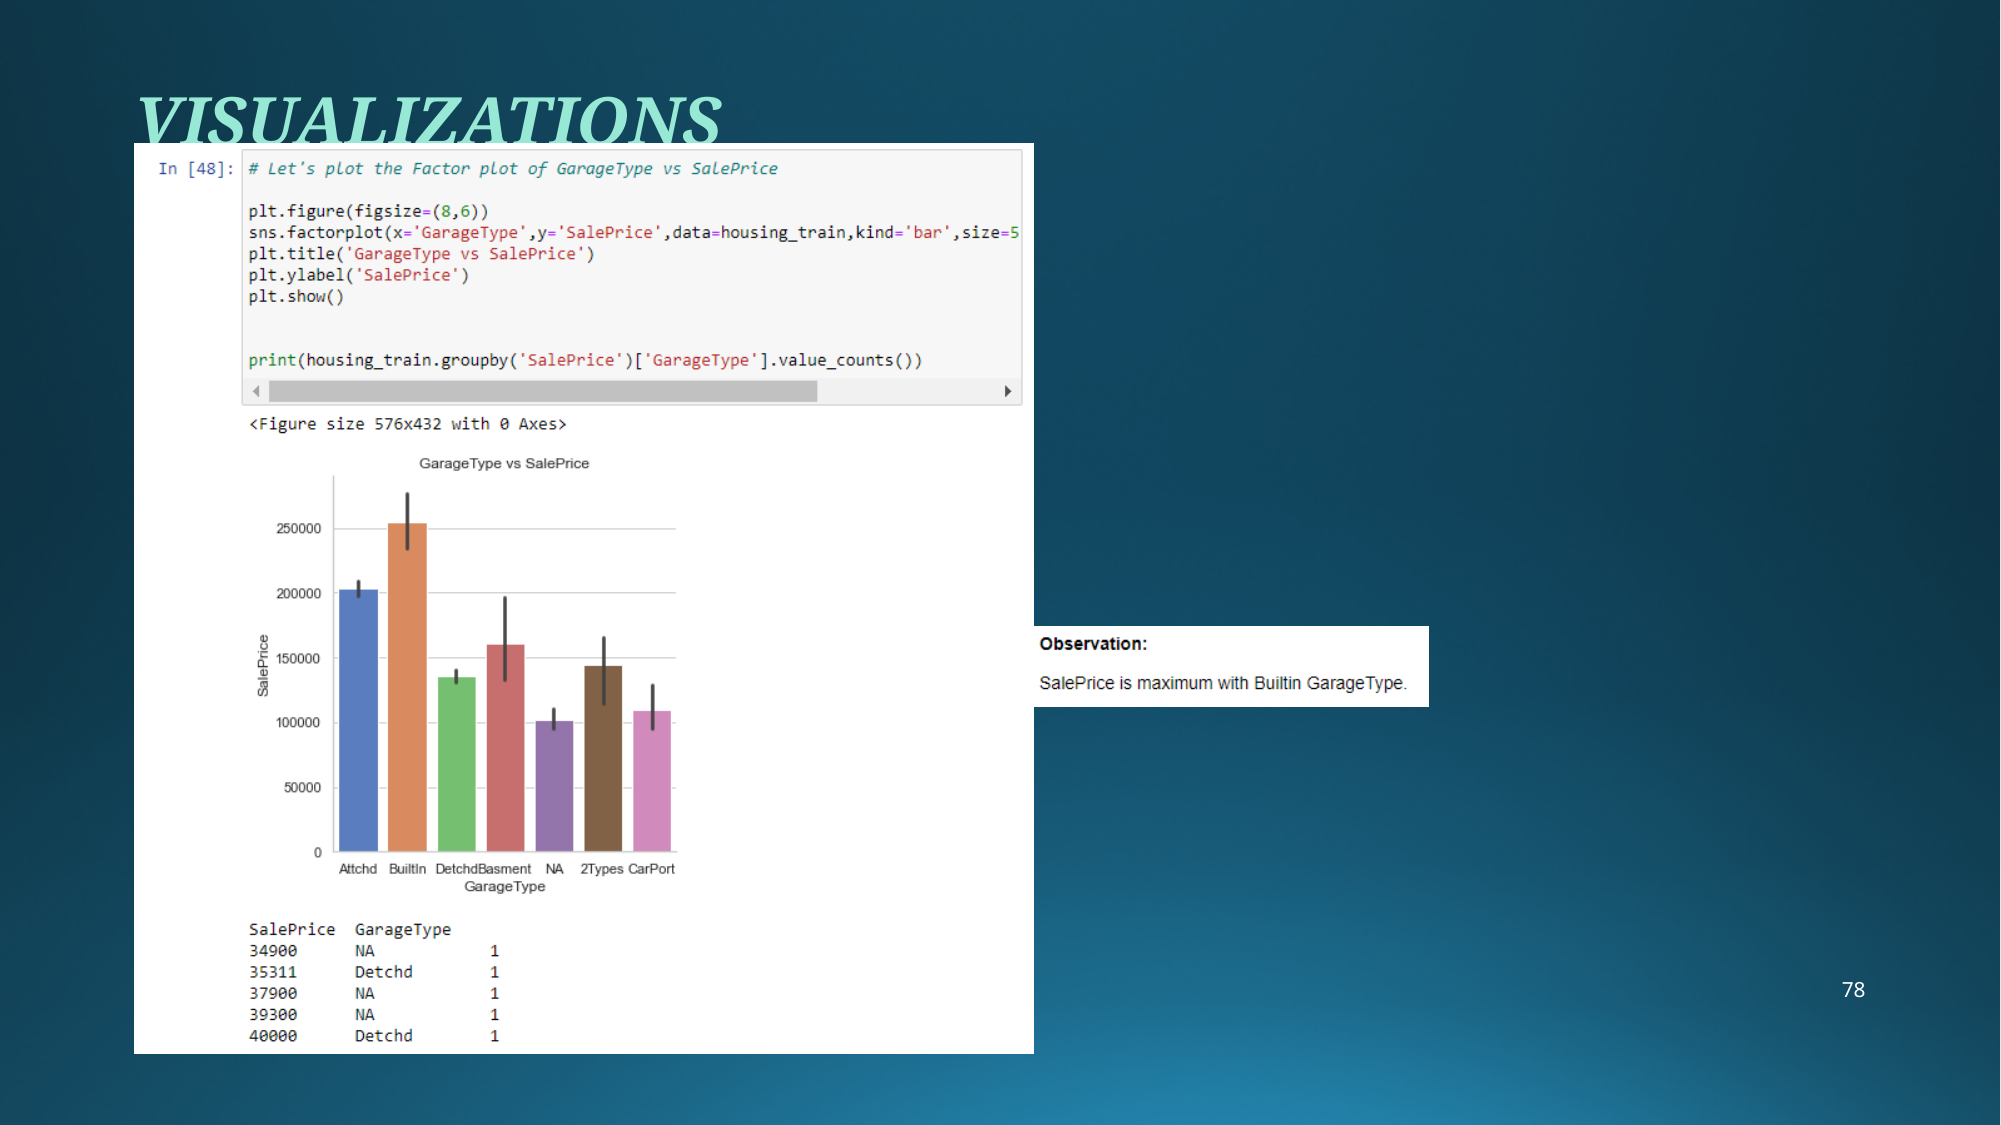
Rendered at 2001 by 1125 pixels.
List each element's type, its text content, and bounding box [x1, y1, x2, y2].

text_box VISUALIZATIONS [119, 71, 1703, 167]
picture [0, 0, 2001, 1125]
text_box 78 [1755, 961, 1881, 1022]
